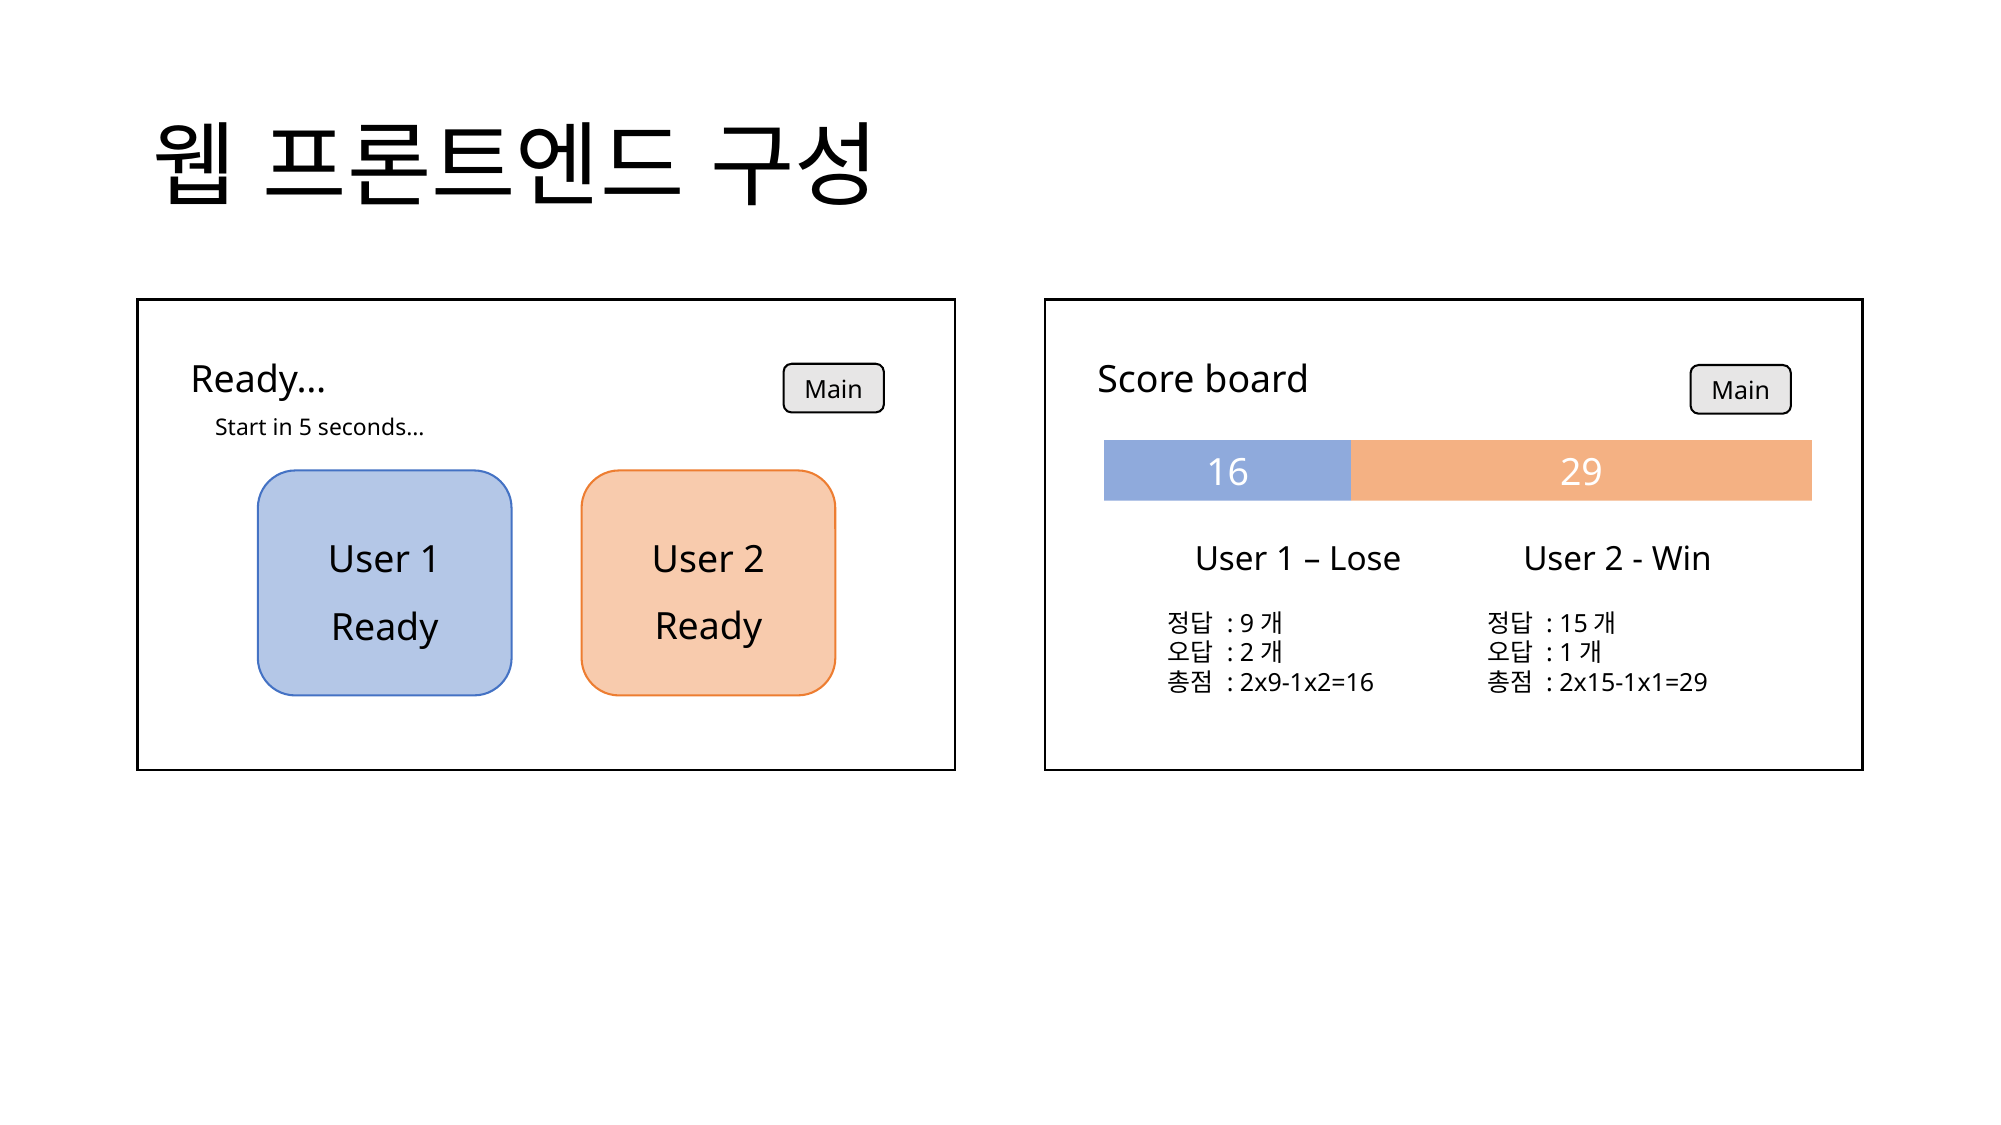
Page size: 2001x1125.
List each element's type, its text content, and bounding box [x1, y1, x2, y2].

text_box Score board [1082, 347, 1551, 408]
text_box Main [1689, 363, 1792, 415]
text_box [1104, 440, 1812, 501]
text_box [1044, 298, 1864, 771]
title 웹 프론트엔드 구성 [137, 59, 1863, 278]
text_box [137, 299, 956, 770]
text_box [1153, 529, 1763, 707]
